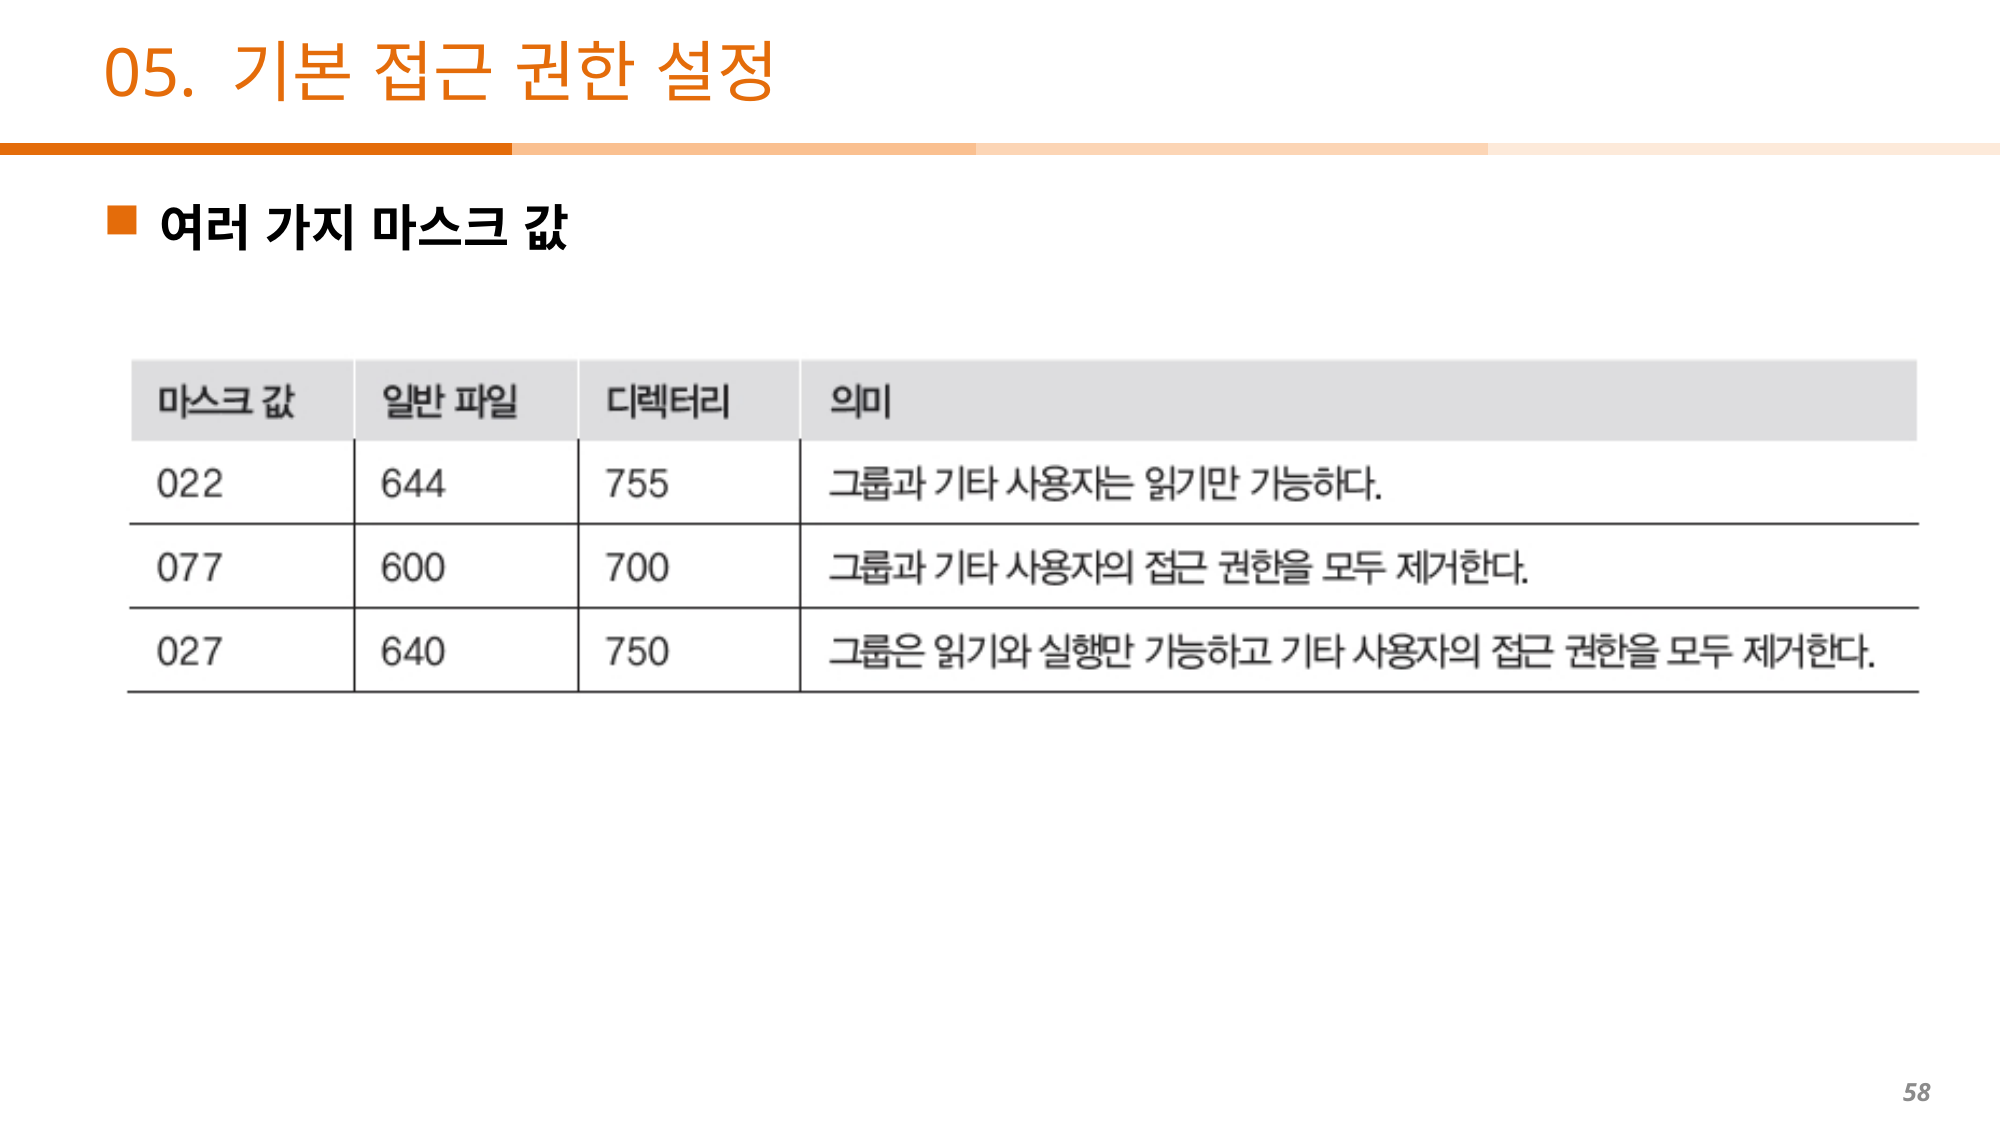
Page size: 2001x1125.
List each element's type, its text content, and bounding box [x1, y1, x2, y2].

title 05. 기본 접근 권한 설정 [88, 18, 1920, 122]
picture [101, 337, 1939, 729]
list 여러 가지 마스크 값 [88, 176, 1920, 1083]
